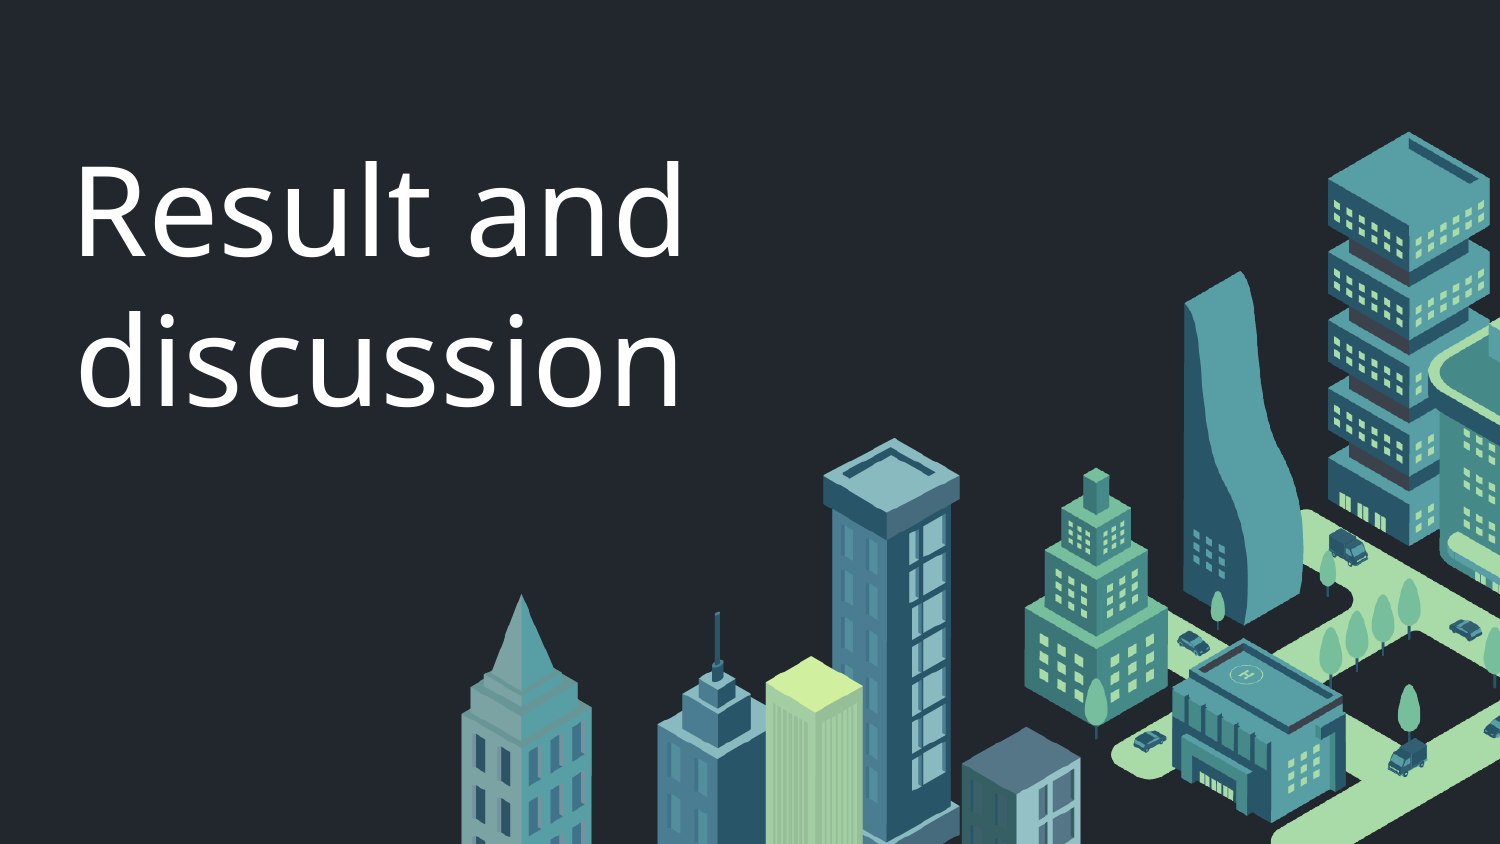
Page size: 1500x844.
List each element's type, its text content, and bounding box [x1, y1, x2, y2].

picture [357, 89, 1500, 844]
title Result and discussion [0, 111, 761, 451]
